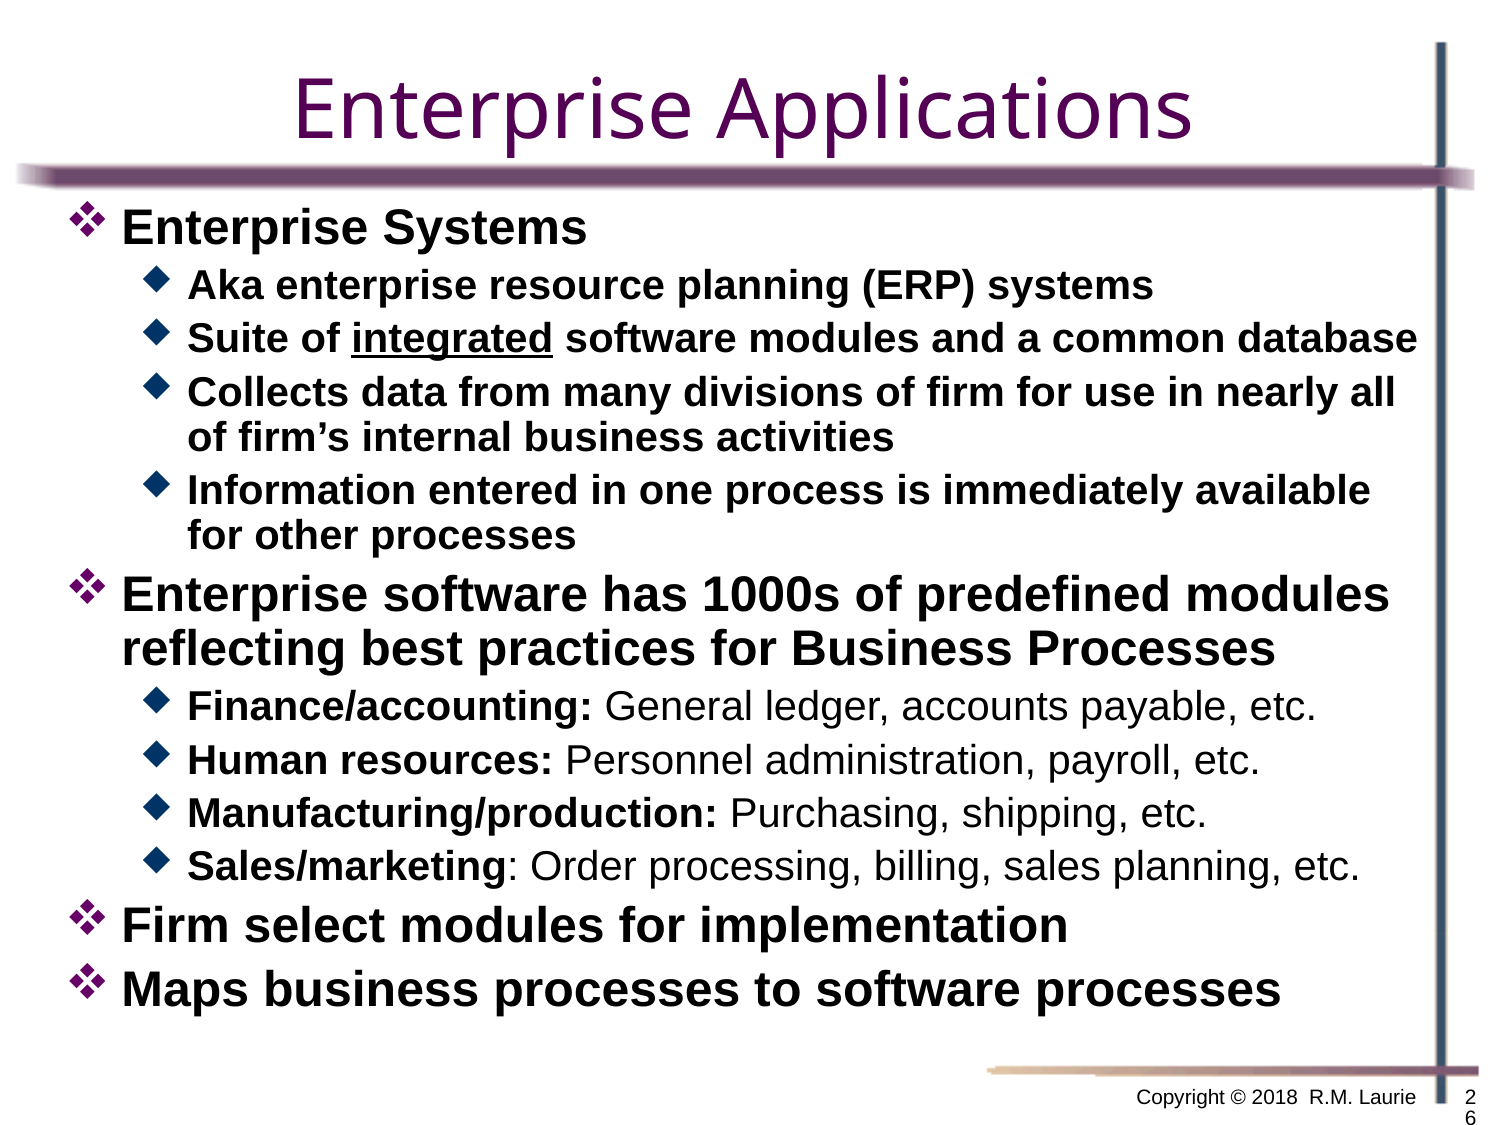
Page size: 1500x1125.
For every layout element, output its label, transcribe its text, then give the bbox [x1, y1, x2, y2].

slide_number 26 [1449, 1070, 1500, 1121]
picture [0, 0, 1500, 1125]
footer Copyright © 2018 R.M. Laurie [956, 1070, 1432, 1121]
title Enterprise Applications [50, 11, 1438, 163]
list Enterprise Systems Aka enterprise resource planning (ERP) systems Suite of integrated software modules and a common database Collects data from many divisions of firm for use in nearly all of firm’s internal business activities Information entered in one process is immediately available for other processes Enterprise software has 1000s of predefined modules reflecting best practices for Business Processes Finance/accounting: General ledger, accounts payable, etc. Human resources: Personnel administration, payroll, etc. Manufacturing/production: Purchasing, shipping, etc. Sales/marketing: Order processing, billing, sales planning, etc. Firm select modules for implementation Maps business processes to software processes [50, 193, 1438, 1082]
